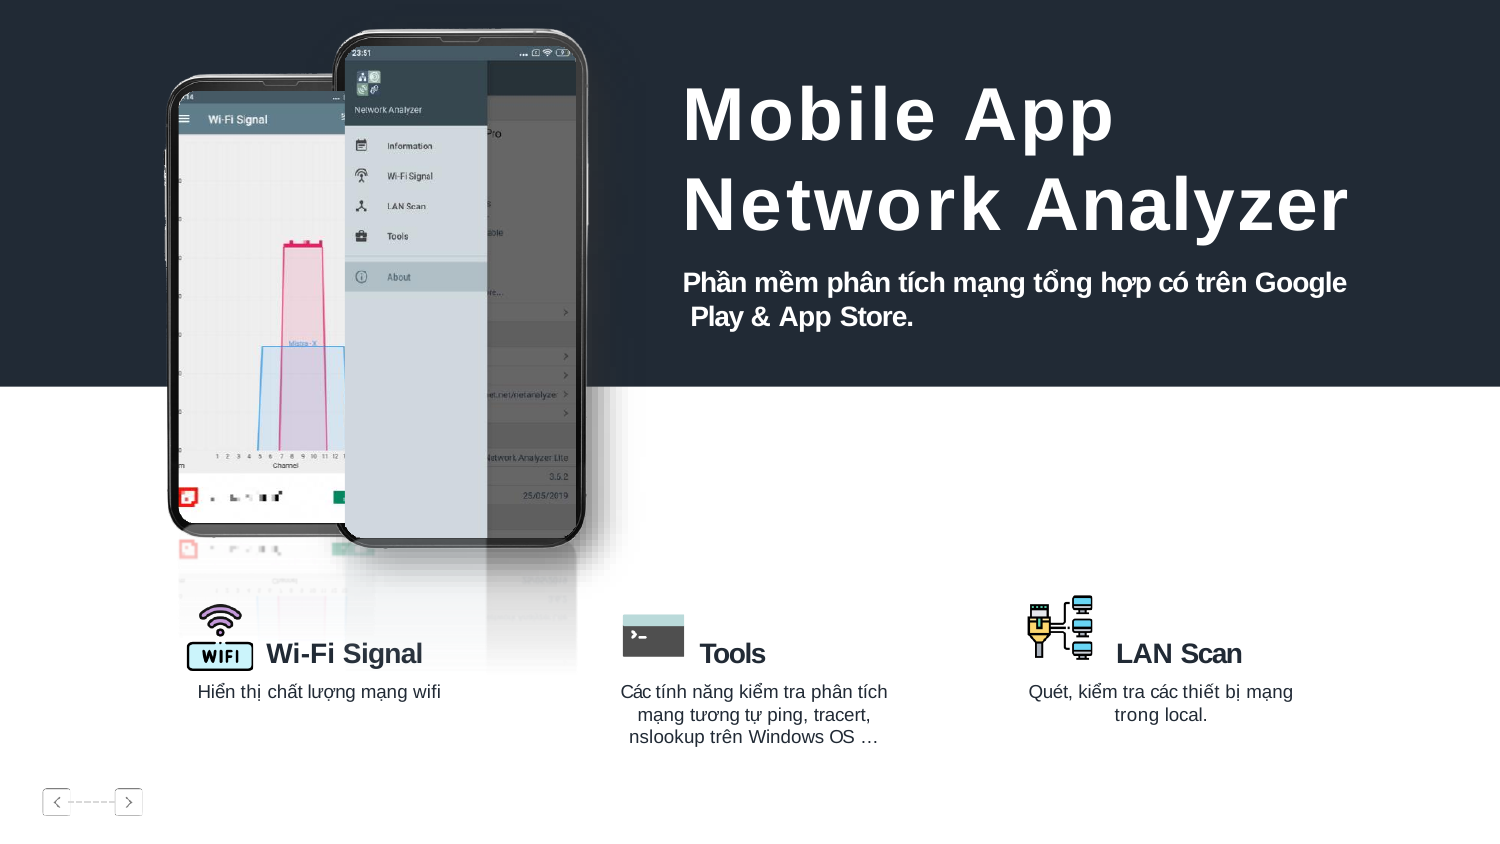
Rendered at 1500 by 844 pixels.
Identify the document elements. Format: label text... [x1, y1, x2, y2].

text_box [0, 0, 173, 619]
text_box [175, 666, 731, 844]
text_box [178, 46, 1093, 661]
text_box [67, 788, 143, 816]
text_box [42, 788, 65, 816]
text_box Tools Các tính năng kiểm tra phân tích mạng tương tự ping, tracert, nslookup trên Windows OS … [735, 669, 890, 748]
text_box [175, 0, 731, 48]
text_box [732, 0, 1500, 619]
text_box LAN Scan Quét, kiểm tra các thiết bị mạng trong local. [1026, 628, 1296, 726]
